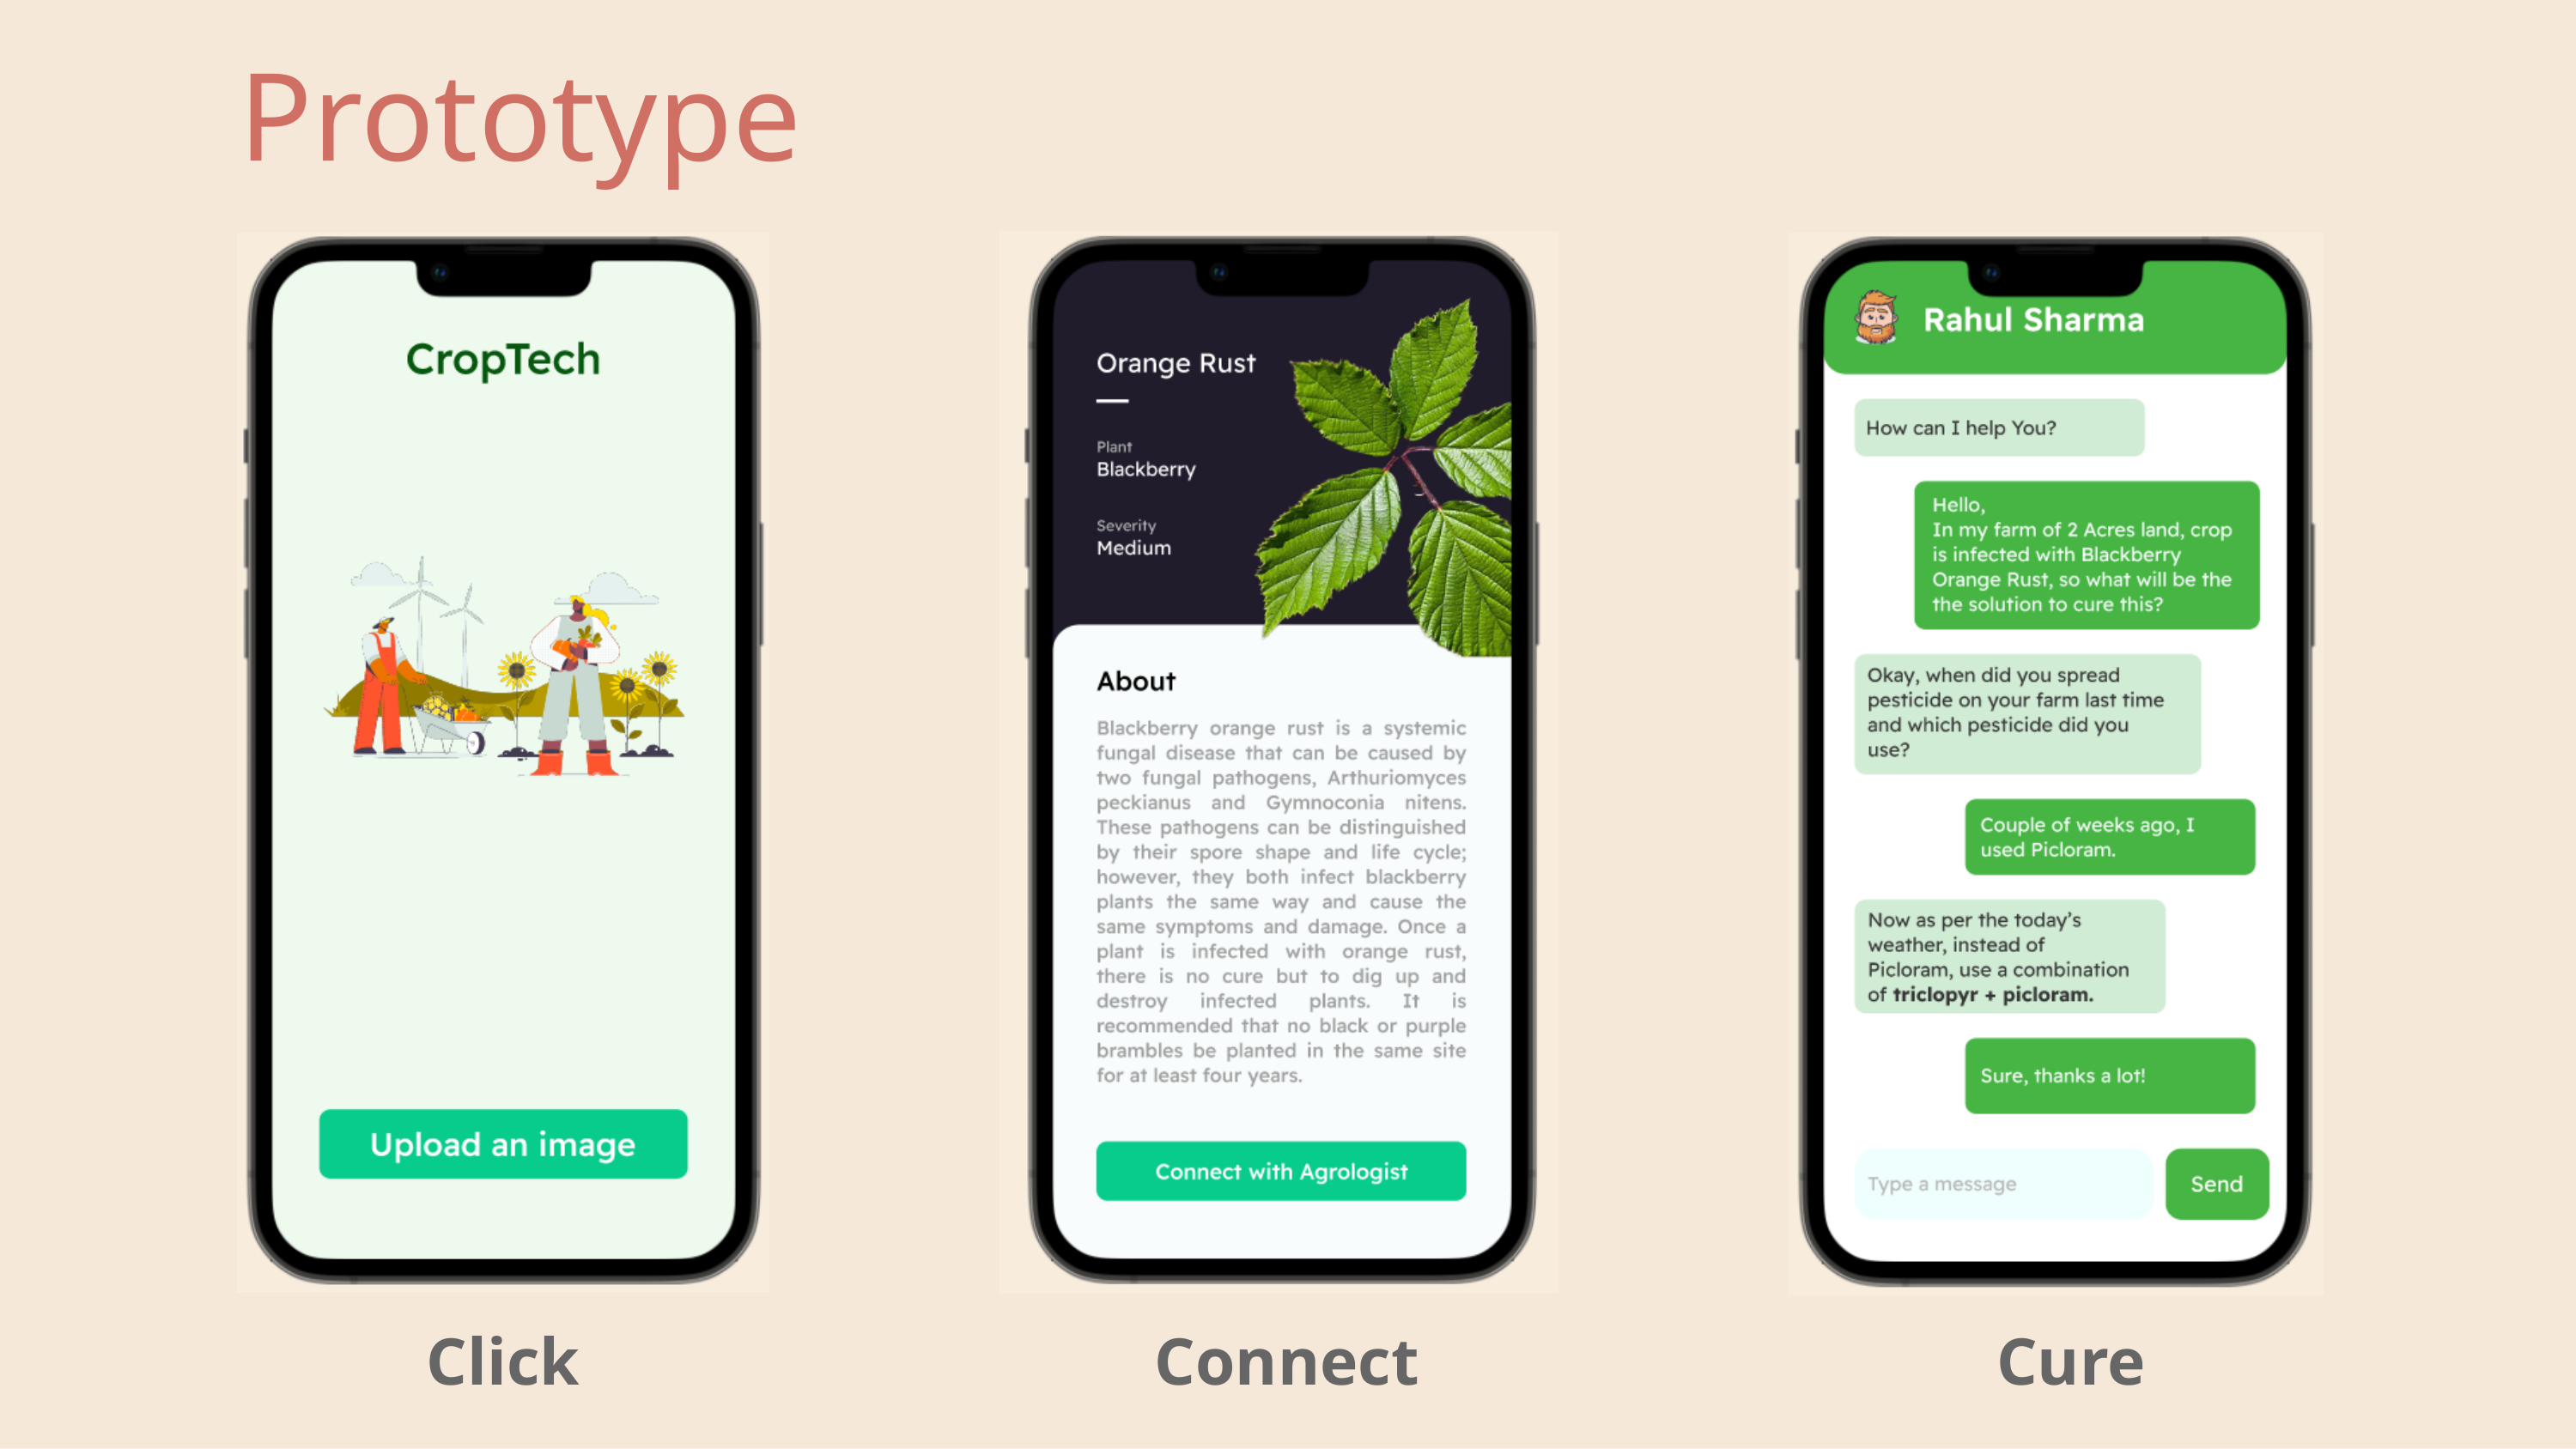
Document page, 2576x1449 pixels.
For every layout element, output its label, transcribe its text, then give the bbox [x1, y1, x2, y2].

picture [237, 232, 769, 1293]
picture [1789, 232, 2324, 1295]
picture [999, 231, 1558, 1294]
text_box Connect [1141, 1307, 1435, 1411]
title Prototype [237, 37, 880, 282]
text_box Cure [1984, 1307, 2191, 1411]
text_box Click [387, 1307, 620, 1411]
